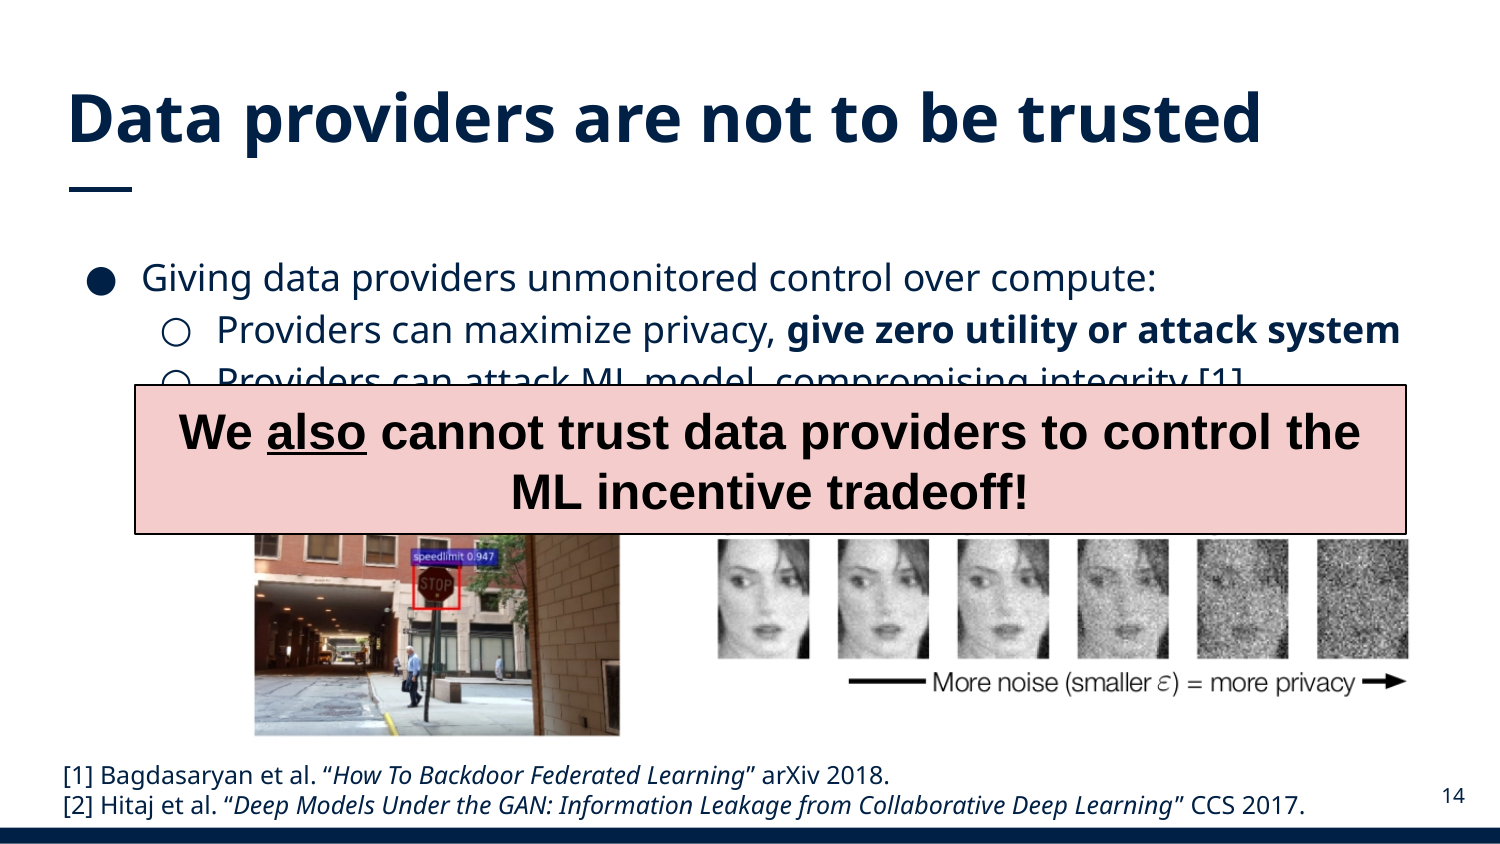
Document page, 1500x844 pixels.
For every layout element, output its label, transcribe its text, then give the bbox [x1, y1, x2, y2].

list Giving data providers unmonitored control over compute: Providers can maximize privacy, give zero utility or attack system Providers can attack ML model, compromising integrity [1] Providers can attack other providers, compromising privacy [2] [51, 232, 1449, 750]
title Data providers are not to be trusted [51, 61, 1449, 167]
text_box We also cannot trust data providers to control the ML incentive tradeoff! [134, 385, 1406, 534]
text_box [1] Bagdasaryan et al. “How To Backdoor Federated Learning” arXiv 2018. [2] Hitaj et al. “Deep Models Under the GAN: Information Leakage from Collaborative Deep Learning” CCS 2017. [47, 744, 1390, 821]
picture [178, 456, 672, 750]
slide_number 14 [1389, 764, 1480, 830]
picture [697, 505, 1420, 701]
